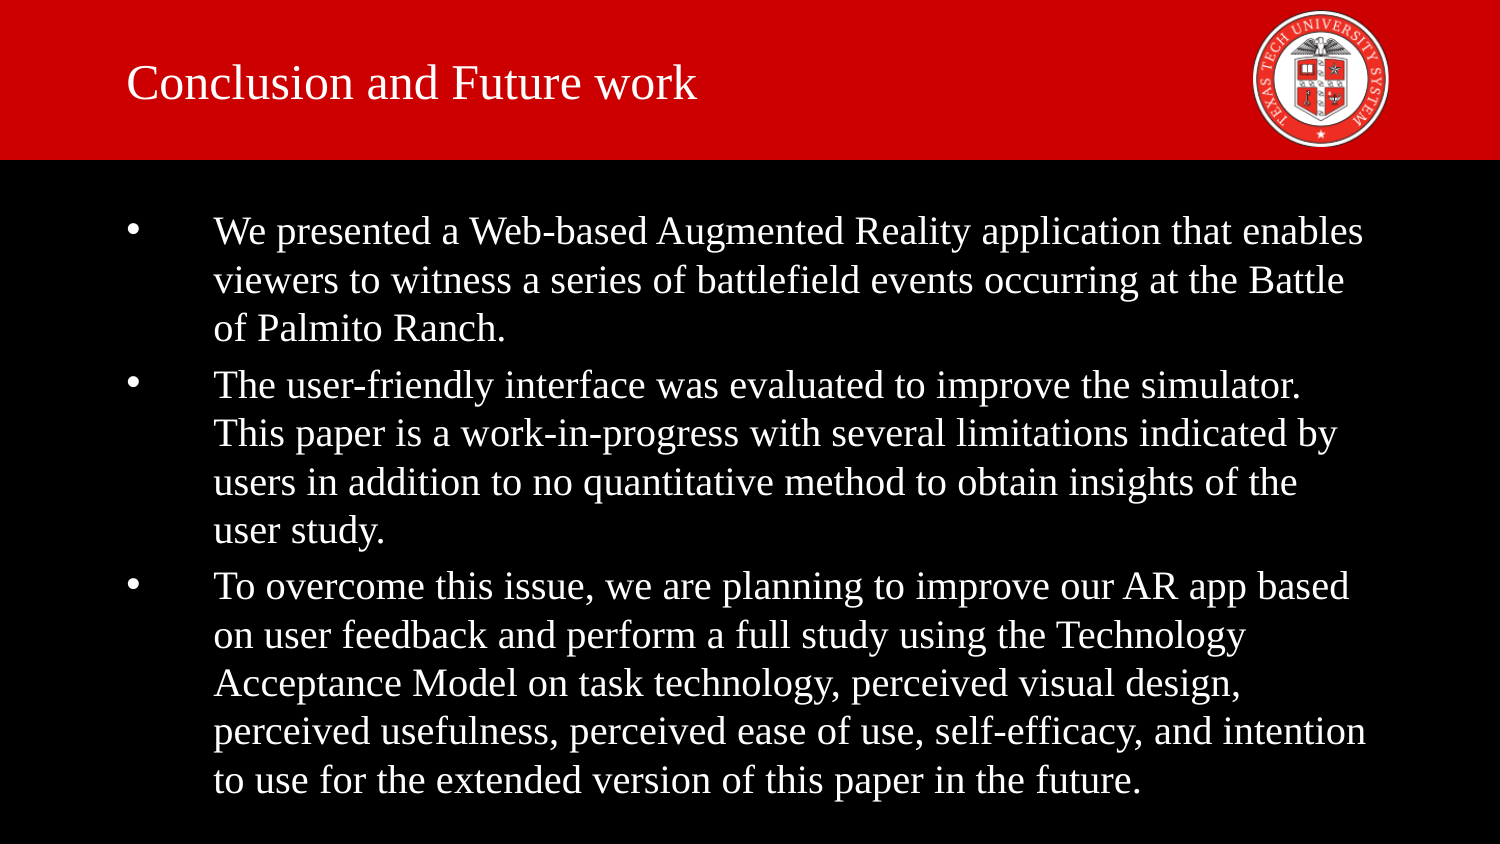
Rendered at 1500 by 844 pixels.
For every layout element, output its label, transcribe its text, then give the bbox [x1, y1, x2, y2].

list We presented a Web-based Augmented Reality application that enables viewers to witness a series of battlefield events occurring at the Battle of Palmito Ranch. The user-friendly interface was evaluated to improve the simulator. This paper is a work-in-progress with several limitations indicated by users in addition to no quantitative method to obtain insights of the user study. To overcome this issue, we are planning to improve our AR app based on user feedback and perform a full study using the Technology Acceptance Model on task technology, perceived visual design, perceived usefulness, perceived ease of use, self-efficacy, and intention to use for the extended version of this paper in the future. [111, 196, 1389, 815]
title Conclusion and Future work [111, 9, 1389, 150]
